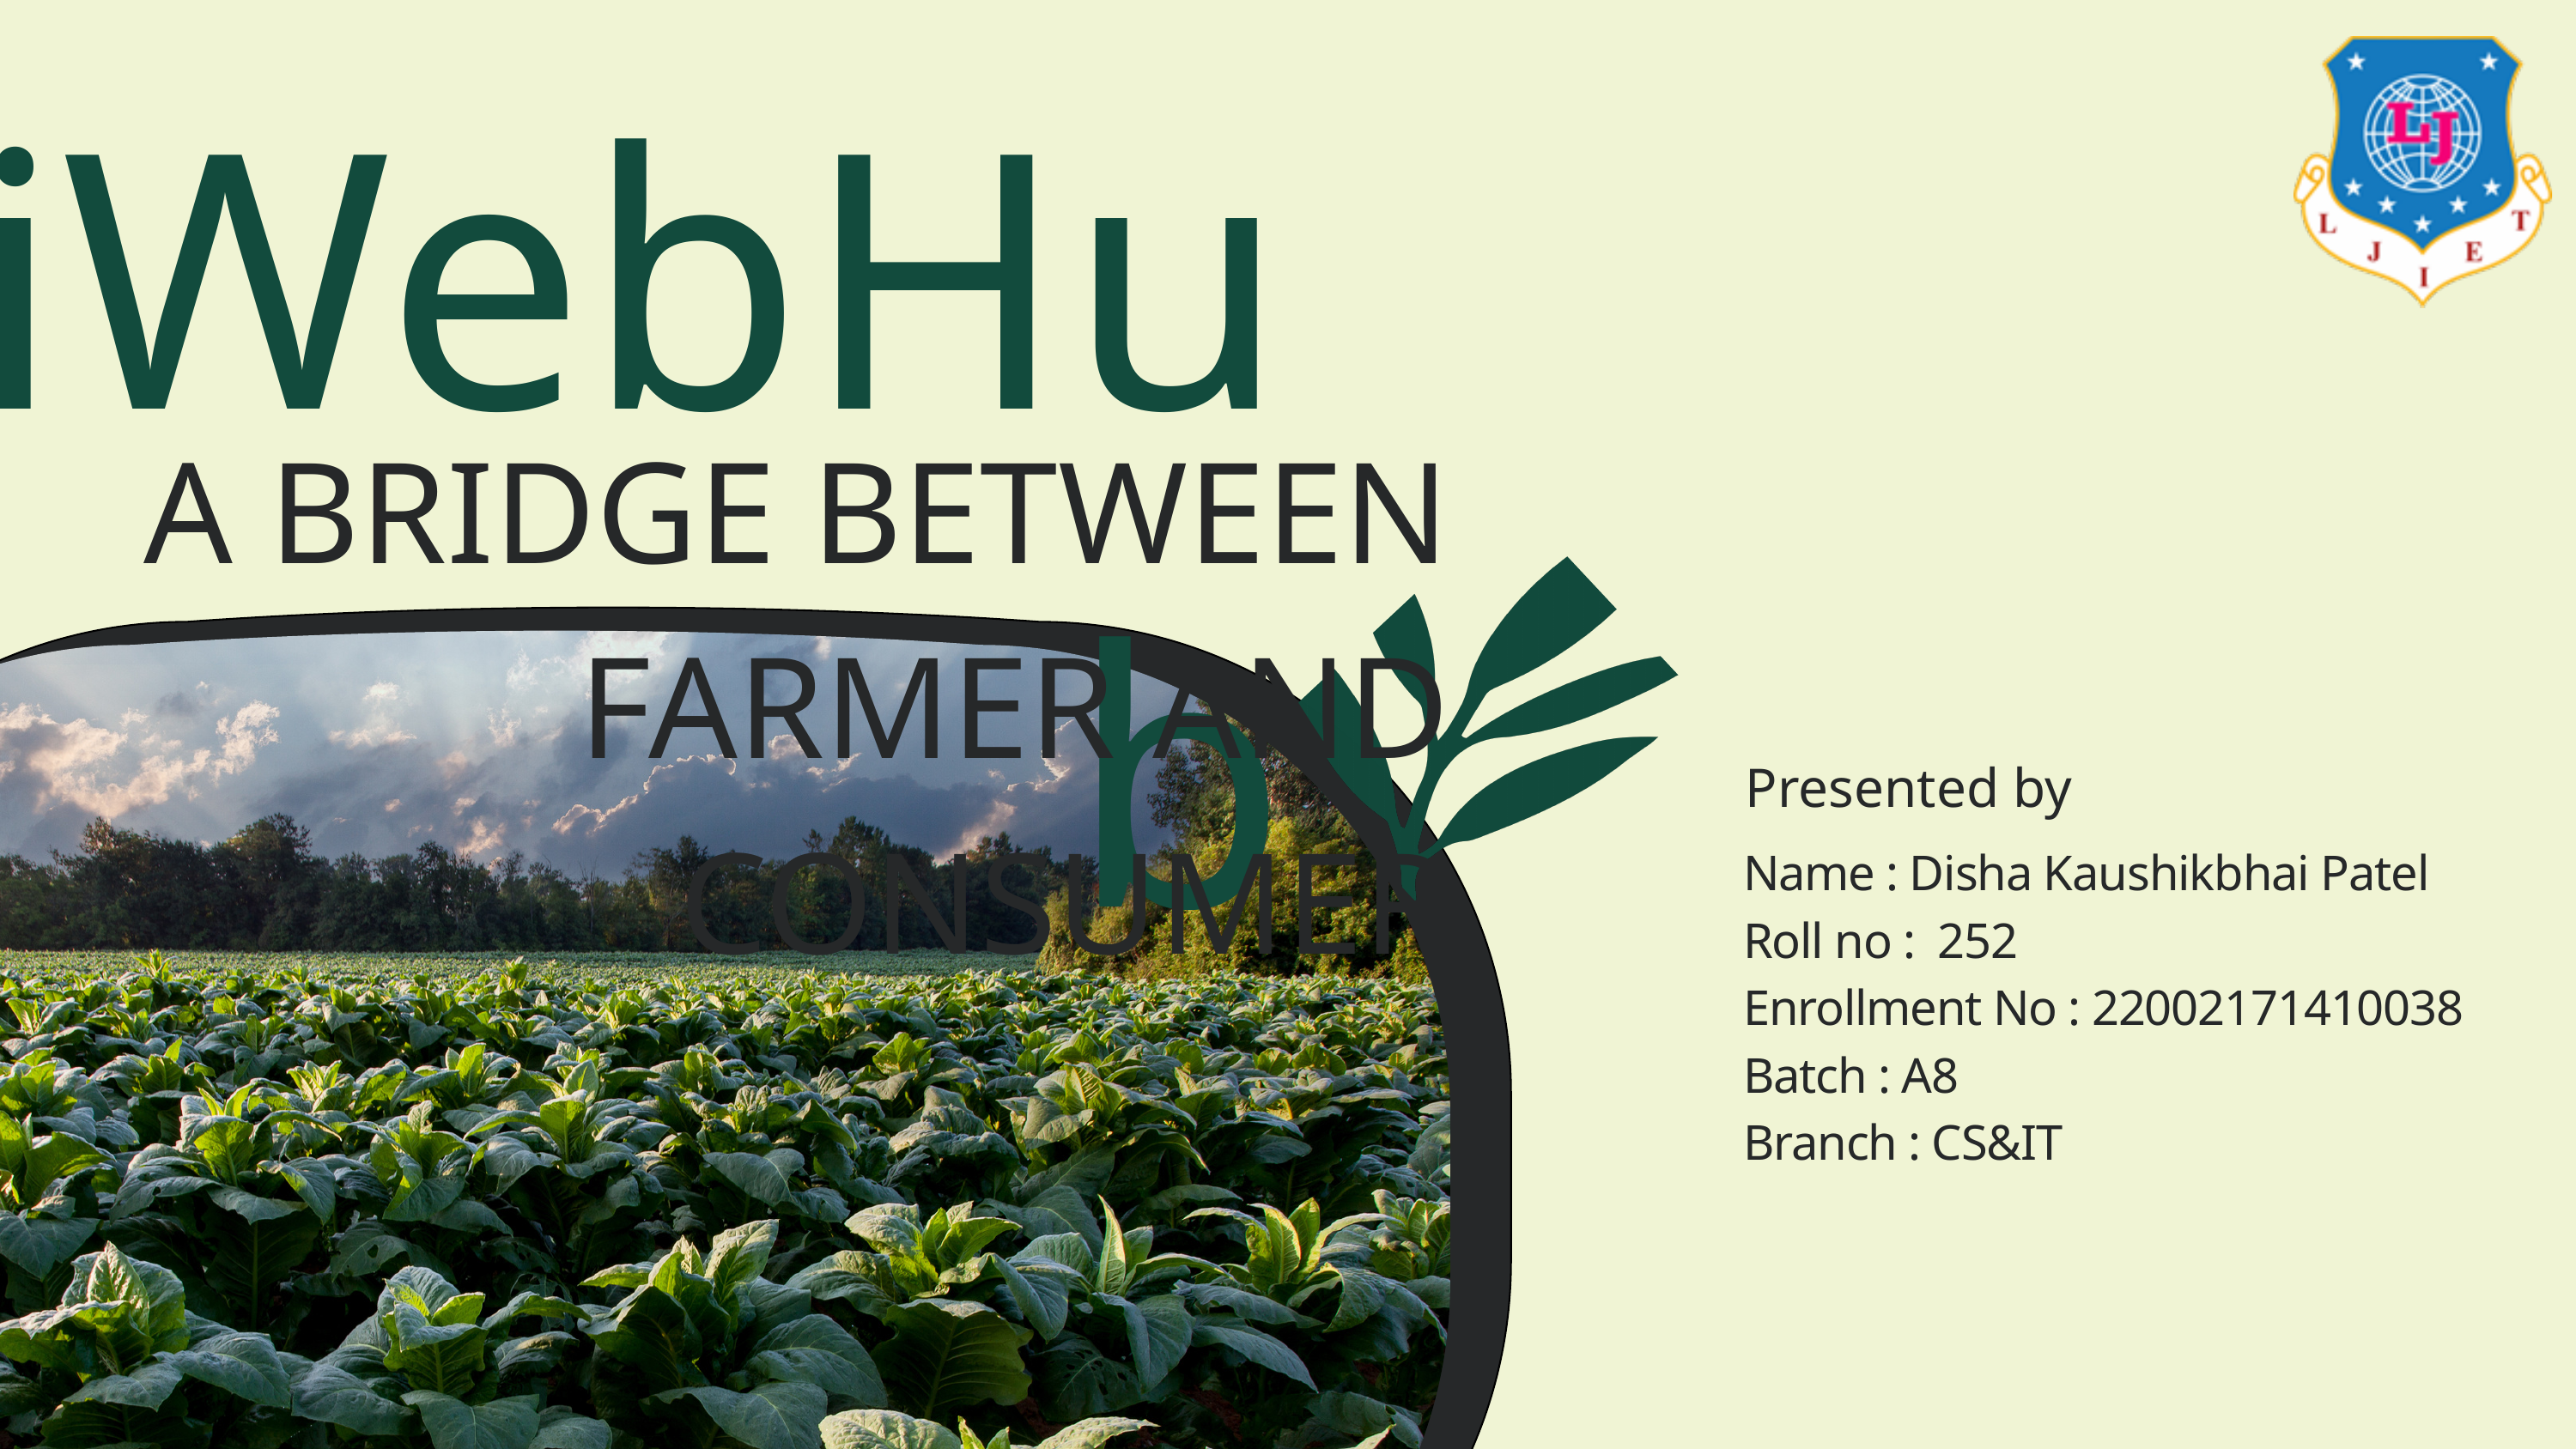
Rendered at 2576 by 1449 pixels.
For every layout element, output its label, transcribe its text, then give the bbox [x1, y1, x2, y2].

text_box [2293, 36, 2553, 308]
text_box [1450, 500, 1707, 886]
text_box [0, 630, 1451, 1449]
text_box Presented by [1692, 743, 2073, 818]
text_box AgriWebHub [0, 0, 1288, 606]
text_box Name : Disha Kaushikbhai Patel Roll no : 252 Enrollment No : 22002171410038 Batch : A8 Branch : CS&IT [1742, 833, 2527, 1238]
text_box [0, 607, 1511, 1449]
text_box A BRIDGE BETWEEN FARMER AND CONSUMER [34, 395, 1450, 606]
